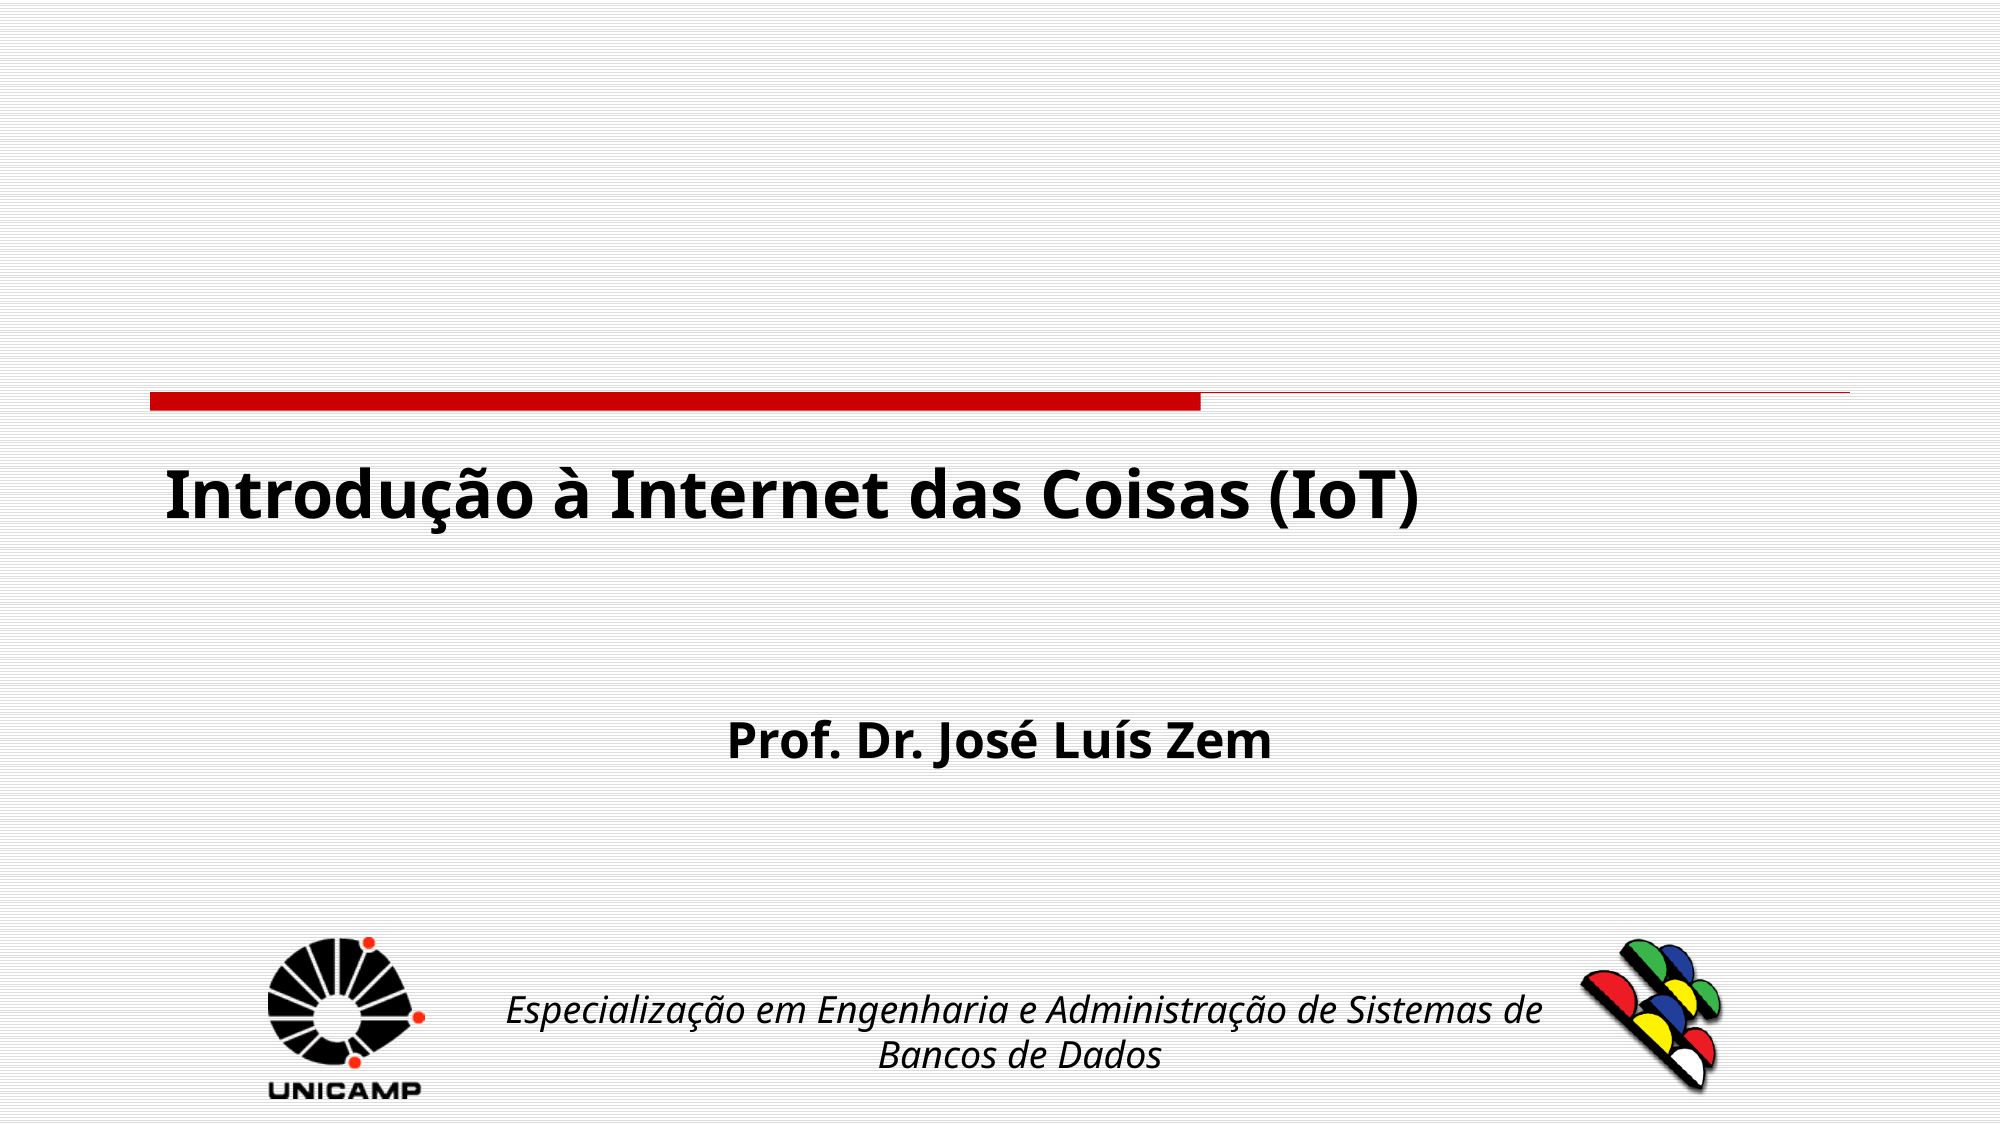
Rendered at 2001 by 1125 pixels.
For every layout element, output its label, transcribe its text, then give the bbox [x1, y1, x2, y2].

picture [268, 937, 426, 1099]
picture [1574, 937, 1727, 1099]
subtitle Prof. Dr. José Luís Zem [233, 683, 1767, 794]
text_box Especialização em Engenharia e Administração de Sistemas de Bancos de Dados [450, 937, 1600, 1125]
title Introdução à Internet das Coisas (IoT) [150, 444, 1850, 654]
